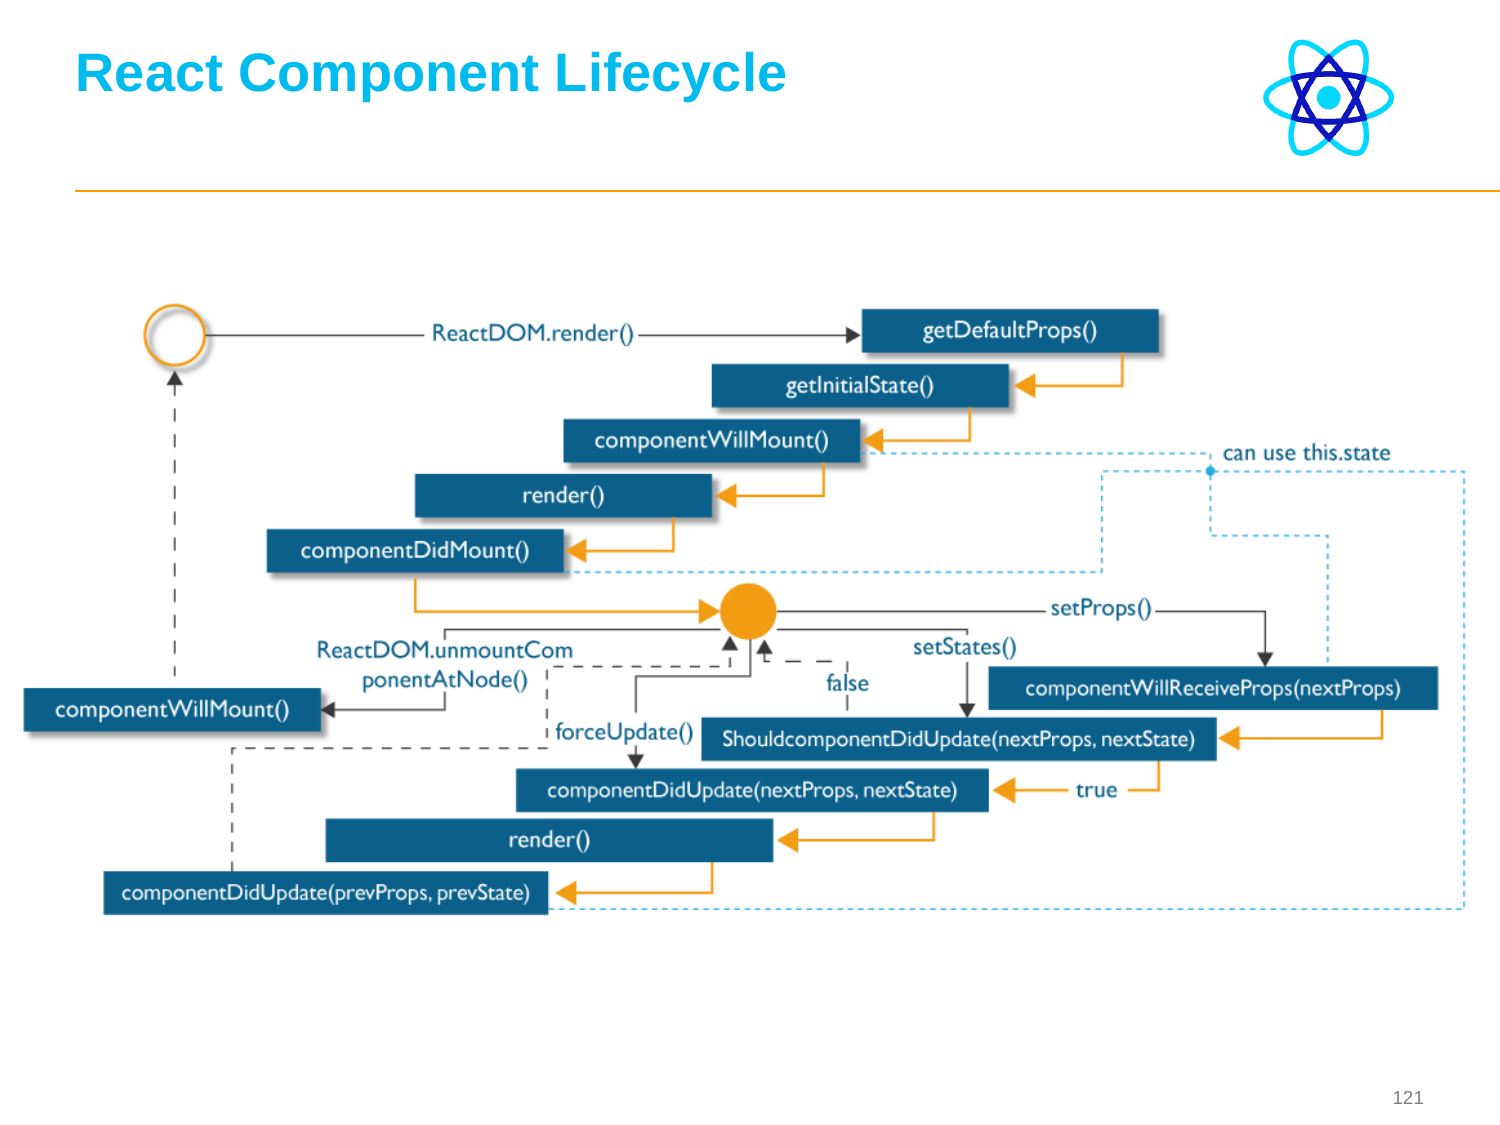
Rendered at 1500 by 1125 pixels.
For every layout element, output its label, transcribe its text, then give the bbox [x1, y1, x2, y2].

picture [12, 287, 1476, 932]
title React Component Lifecycle [75, 27, 1422, 157]
